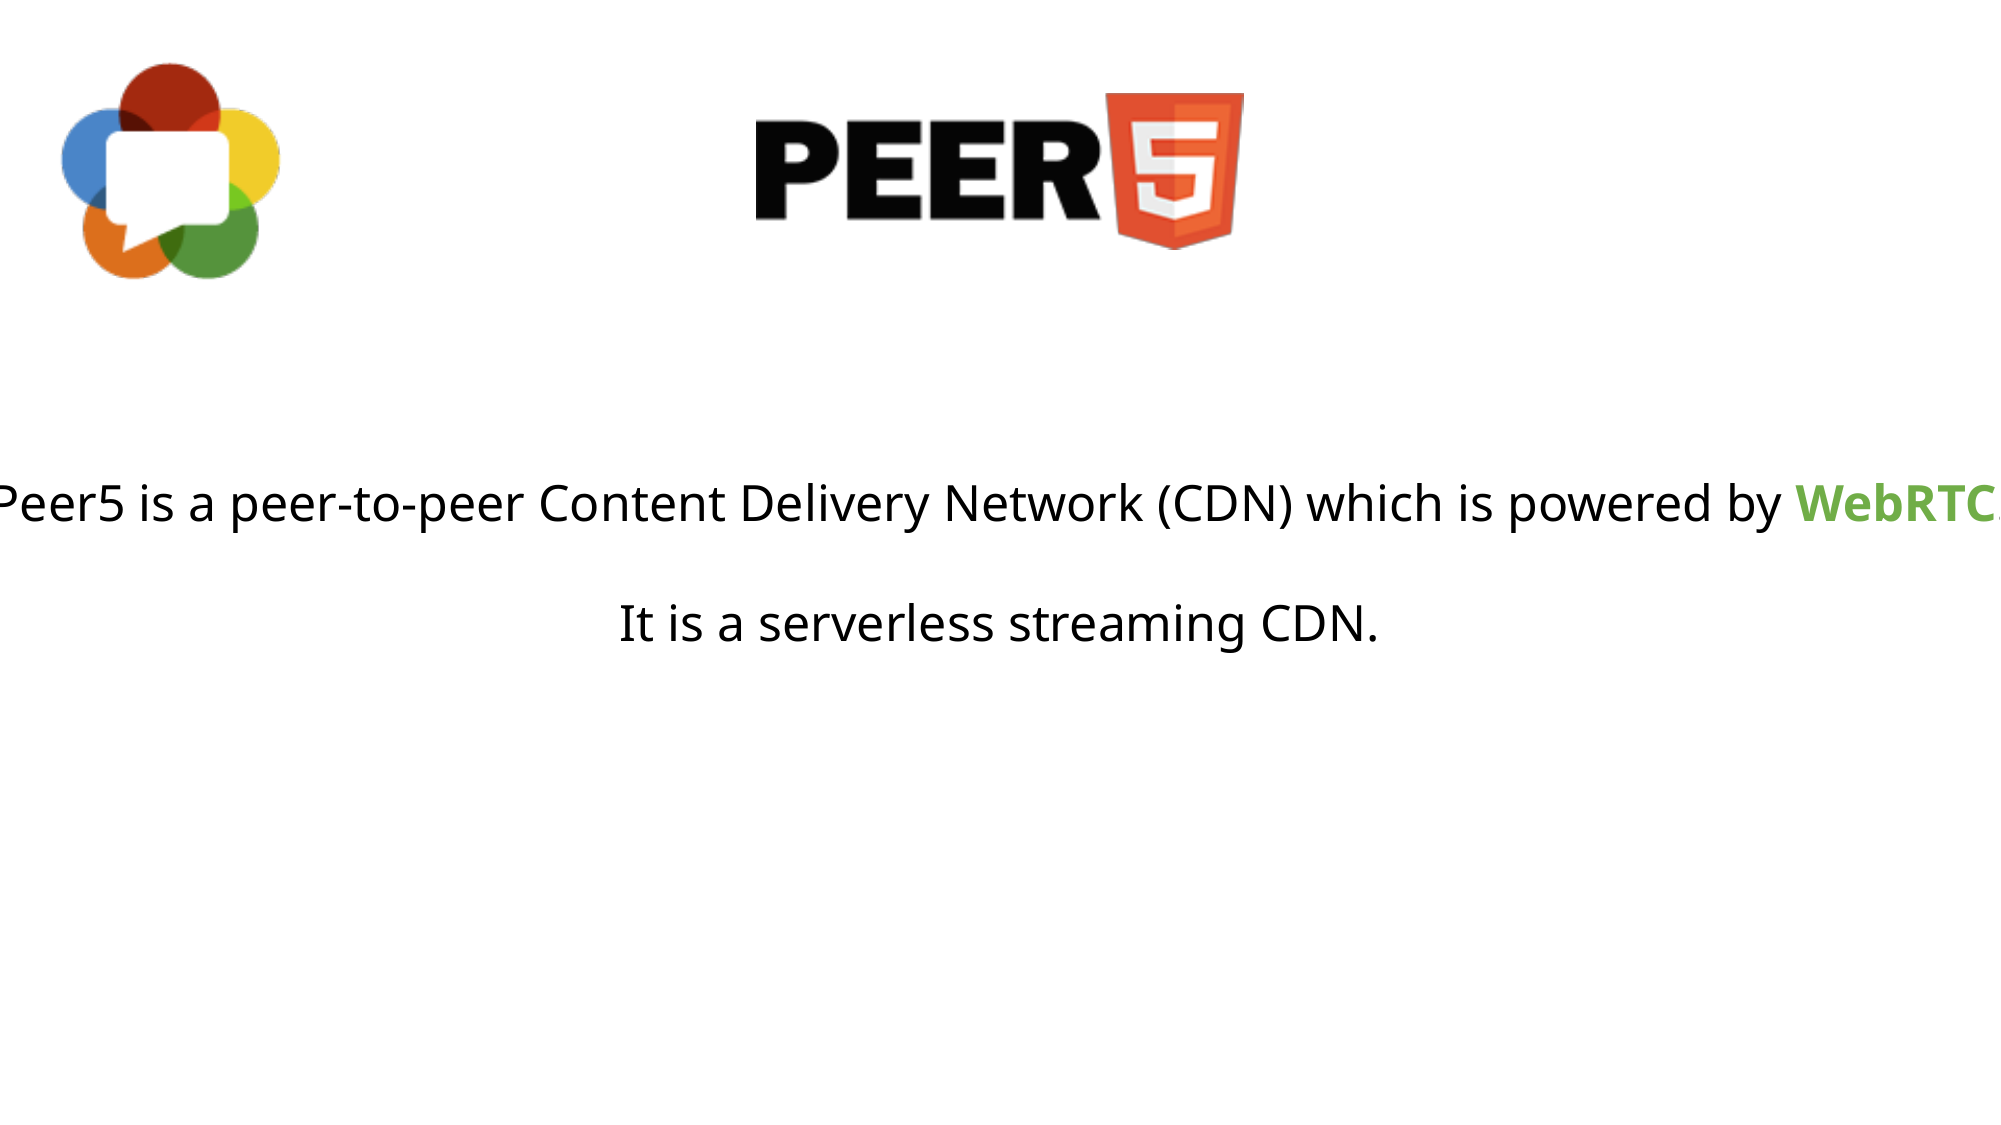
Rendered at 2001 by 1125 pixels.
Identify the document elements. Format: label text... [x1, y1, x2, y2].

picture [42, 42, 288, 301]
text_box Peer5 is a peer-to-peer Content Delivery Network (CDN) which is powered by WebRTC. It is a serverless streaming CDN. [0, 463, 2000, 659]
picture [756, 93, 1244, 250]
